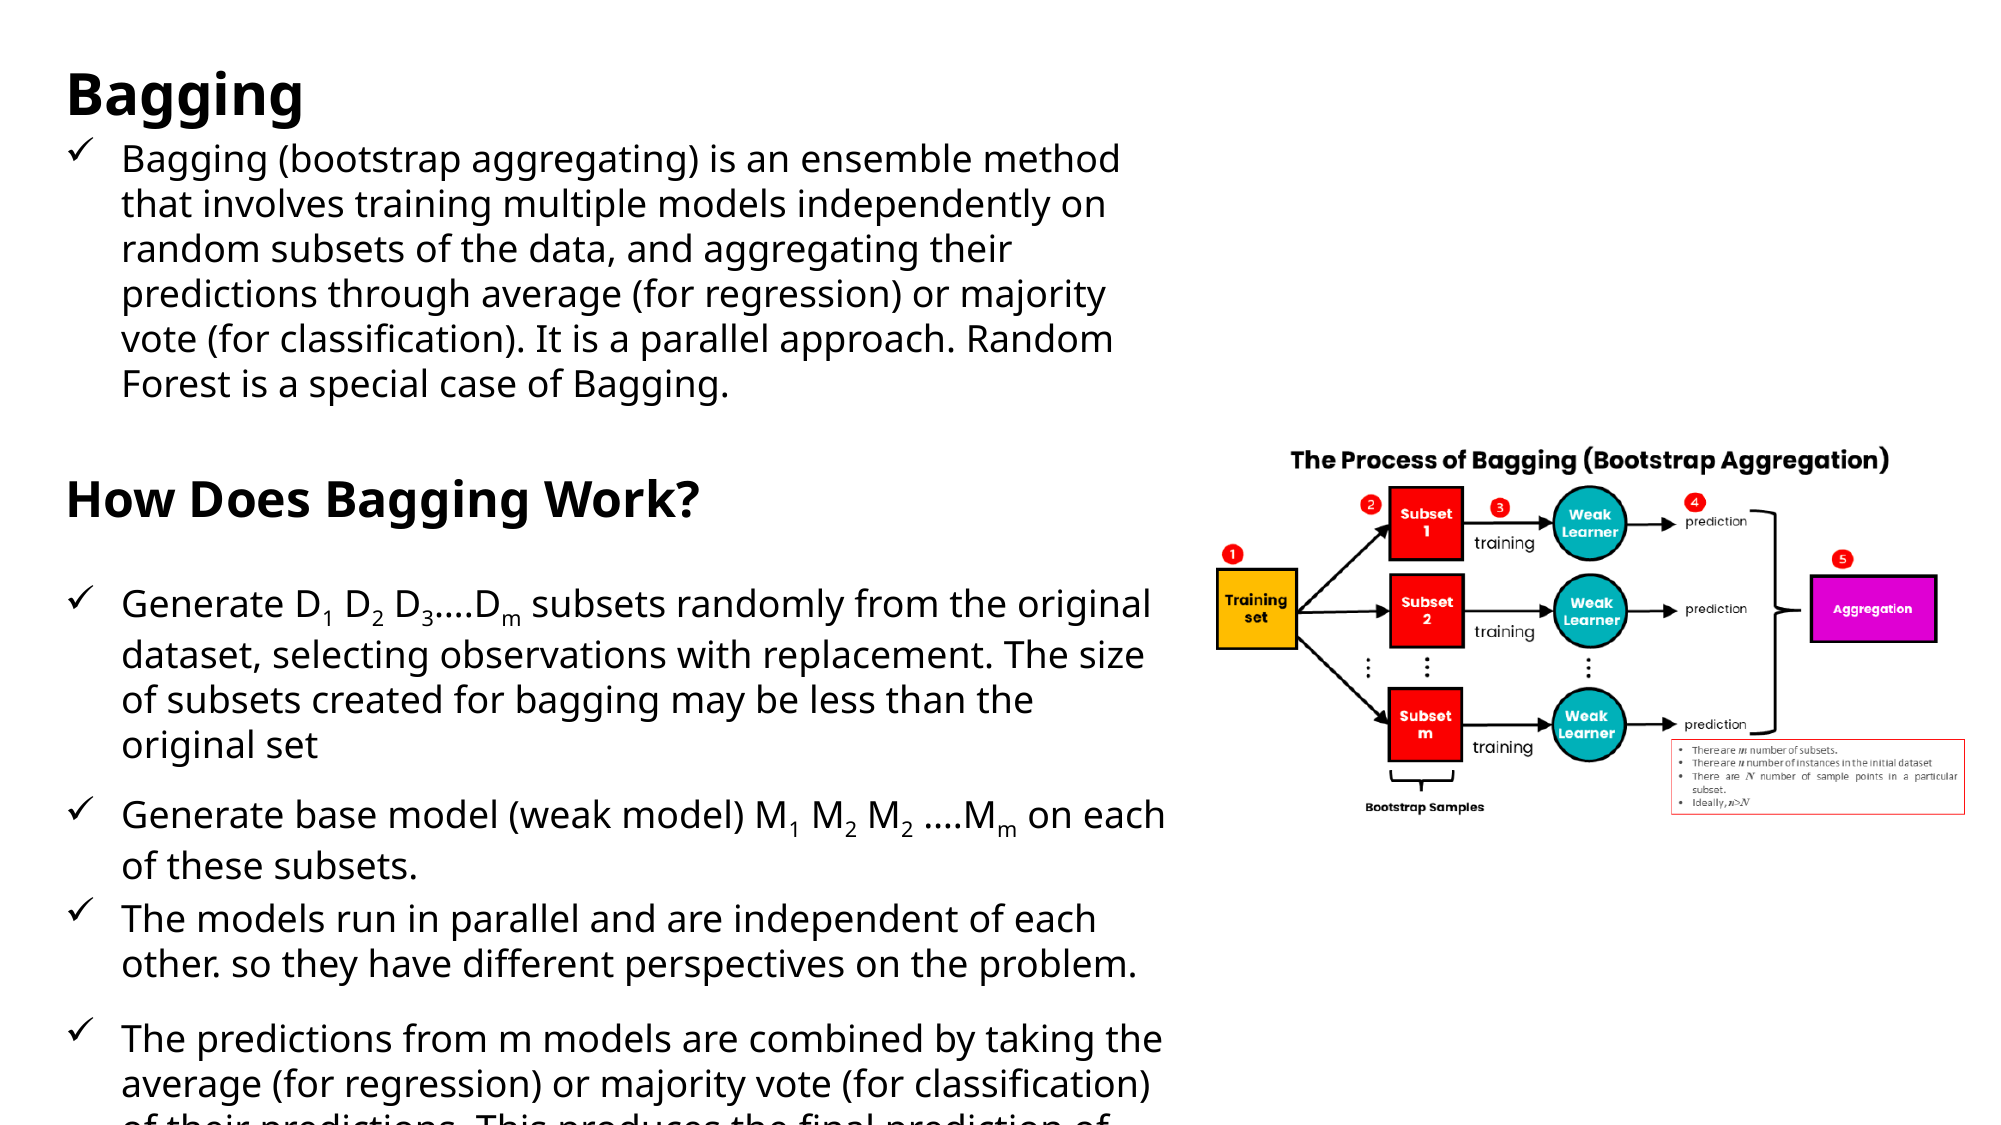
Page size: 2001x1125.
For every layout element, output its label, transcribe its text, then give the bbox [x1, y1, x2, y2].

list Bagging Bagging (bootstrap aggregating) is an ensemble method that involves training multiple models independently on random subsets of the data, and aggregating their predictions through average (for regression) or majority vote (for classification). It is a parallel approach. Random Forest is a special case of Bagging. How Does Bagging Work? Generate D1 D2 D3….Dm subsets randomly from the original dataset, selecting observations with replacement. The size of subsets created for bagging may be less than the original set Generate base model (weak model) M1 M2 M2 ….Mm on each of these subsets. The models run in parallel and are independent of each other. so they have different perspectives on the problem. The predictions from m models are combined by taking the average (for regression) or majority vote (for classification) of their predictions. This produces the final prediction of the bagged model. [50, 50, 1188, 1100]
picture [1187, 437, 1988, 824]
